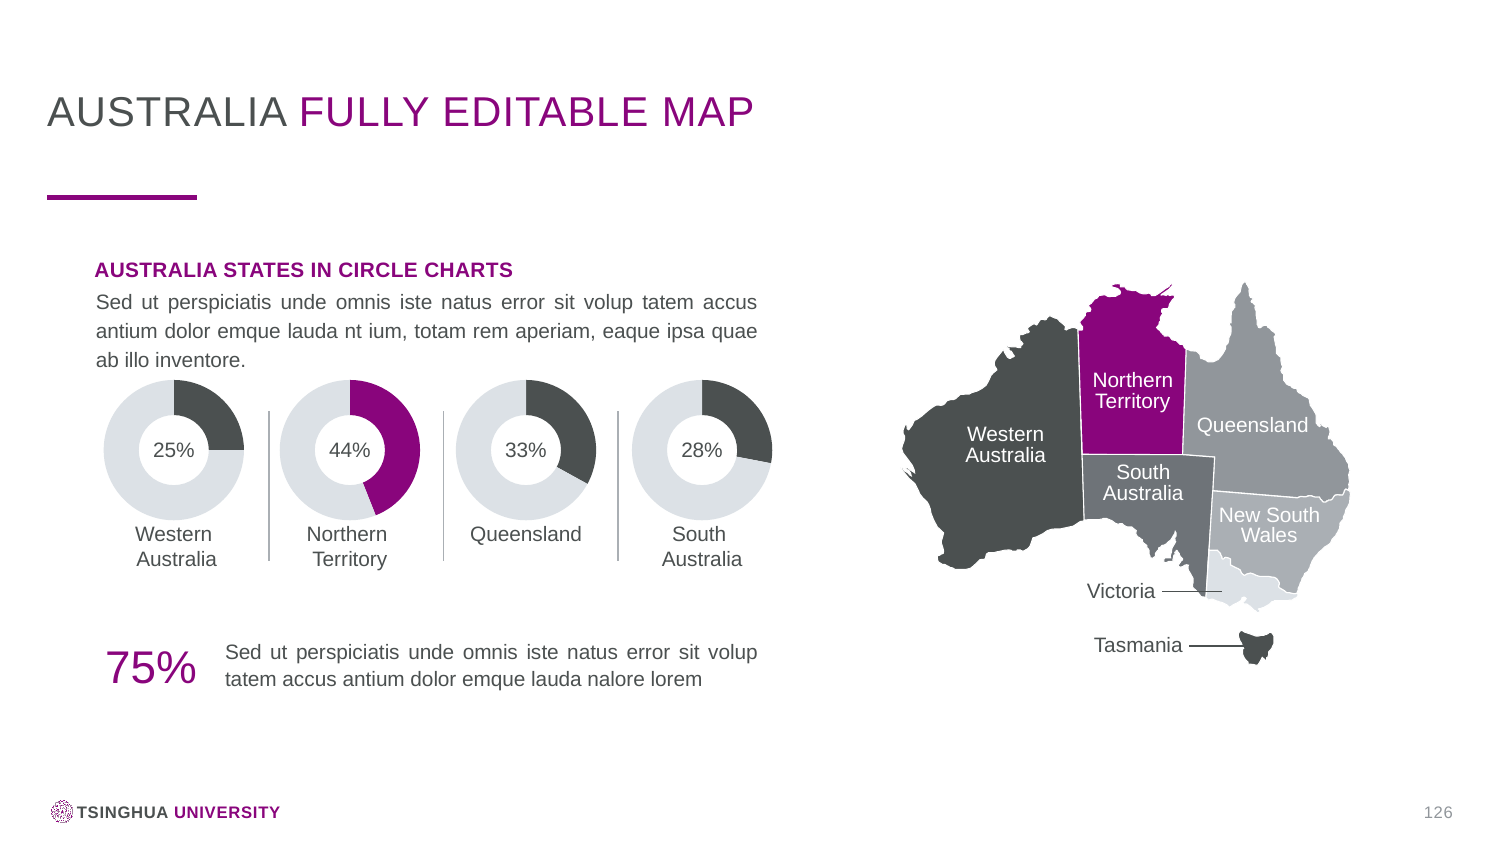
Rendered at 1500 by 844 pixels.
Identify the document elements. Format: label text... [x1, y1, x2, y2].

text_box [622, 376, 782, 572]
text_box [446, 376, 606, 547]
text_box Sed ut perspiciatis unde omnis iste natus error sit volup tatem accus antium dolor emque lauda nt ium, totam rem aperiam, eaque ipsa quae ab illo inventore. [95, 284, 758, 372]
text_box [94, 376, 254, 572]
list Australia fully editable map [47, 38, 1453, 136]
text_box 75% [84, 637, 219, 693]
text_box Australia states in circle charts [94, 250, 758, 282]
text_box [900, 281, 1351, 665]
text_box Sed ut perspiciatis unde omnis iste natus error sit volup tatem accus antium dolor emque lauda nalore lorem [225, 636, 758, 691]
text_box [270, 376, 430, 572]
picture [51, 800, 73, 823]
